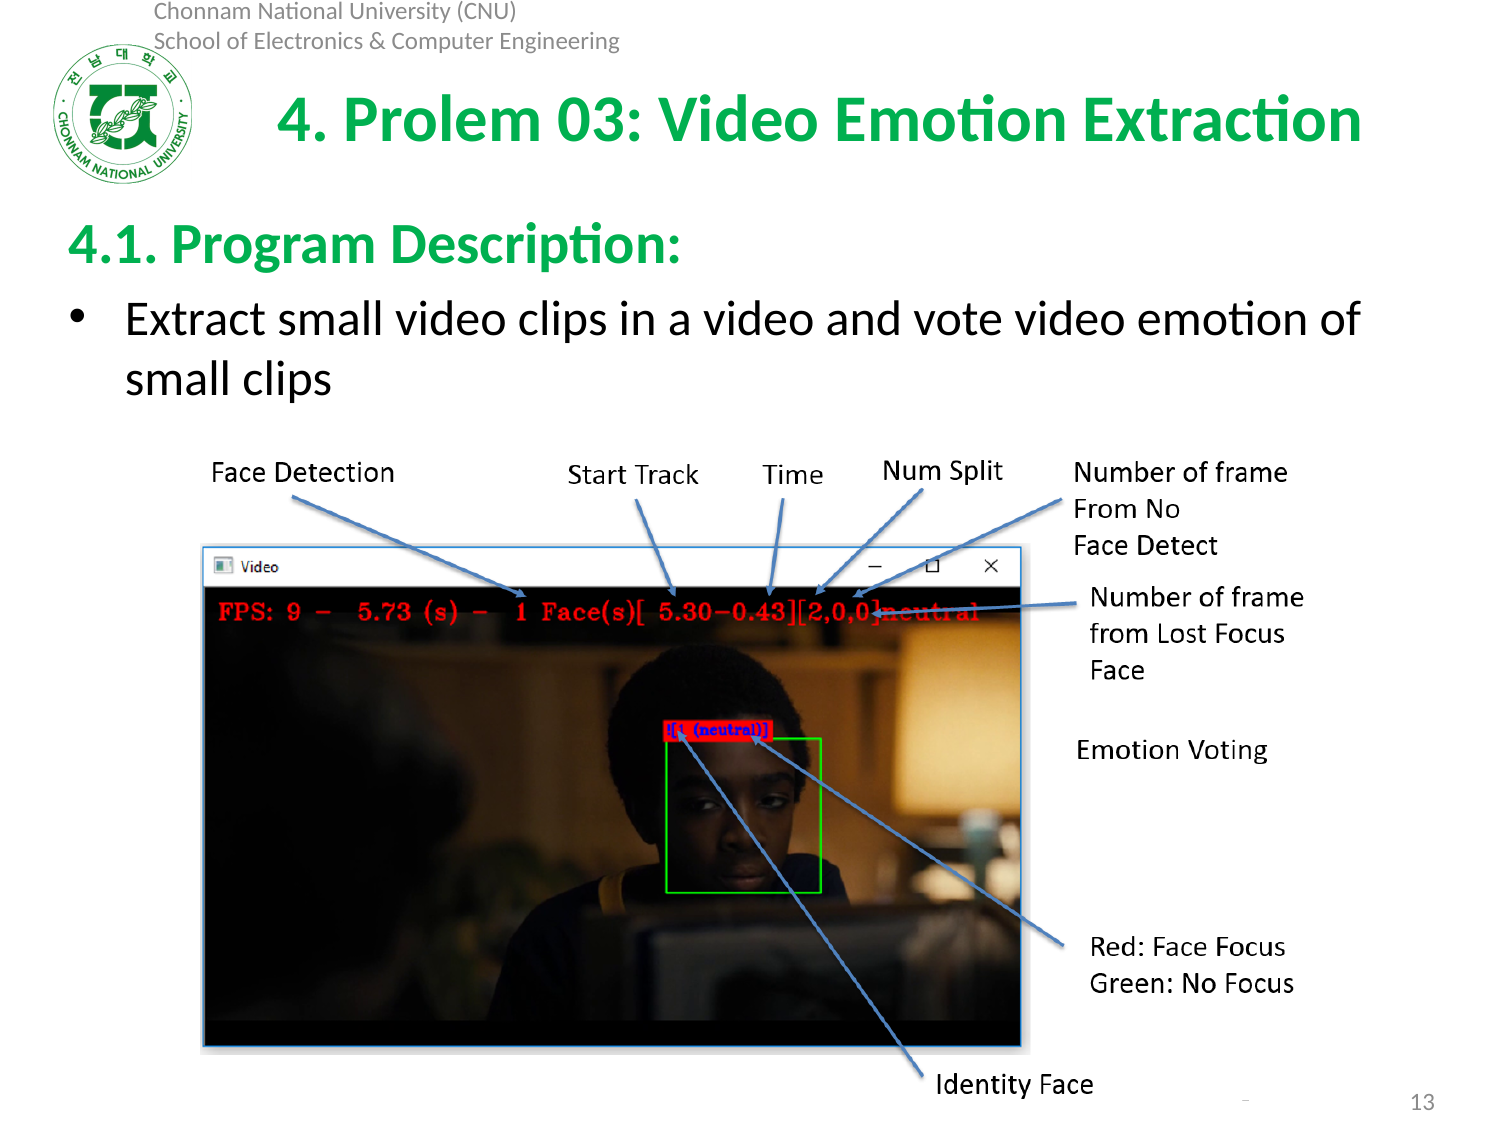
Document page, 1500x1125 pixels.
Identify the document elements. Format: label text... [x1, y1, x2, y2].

list 4.1. Program Description: Extract small video clips in a video and vote video emotion of small clips [53, 198, 1450, 1070]
picture [53, 44, 191, 184]
slide_number 13 [1100, 1079, 1450, 1123]
picture [197, 448, 1307, 1101]
title 4. Prolem 03: Video Emotion Extraction [191, 45, 1450, 184]
